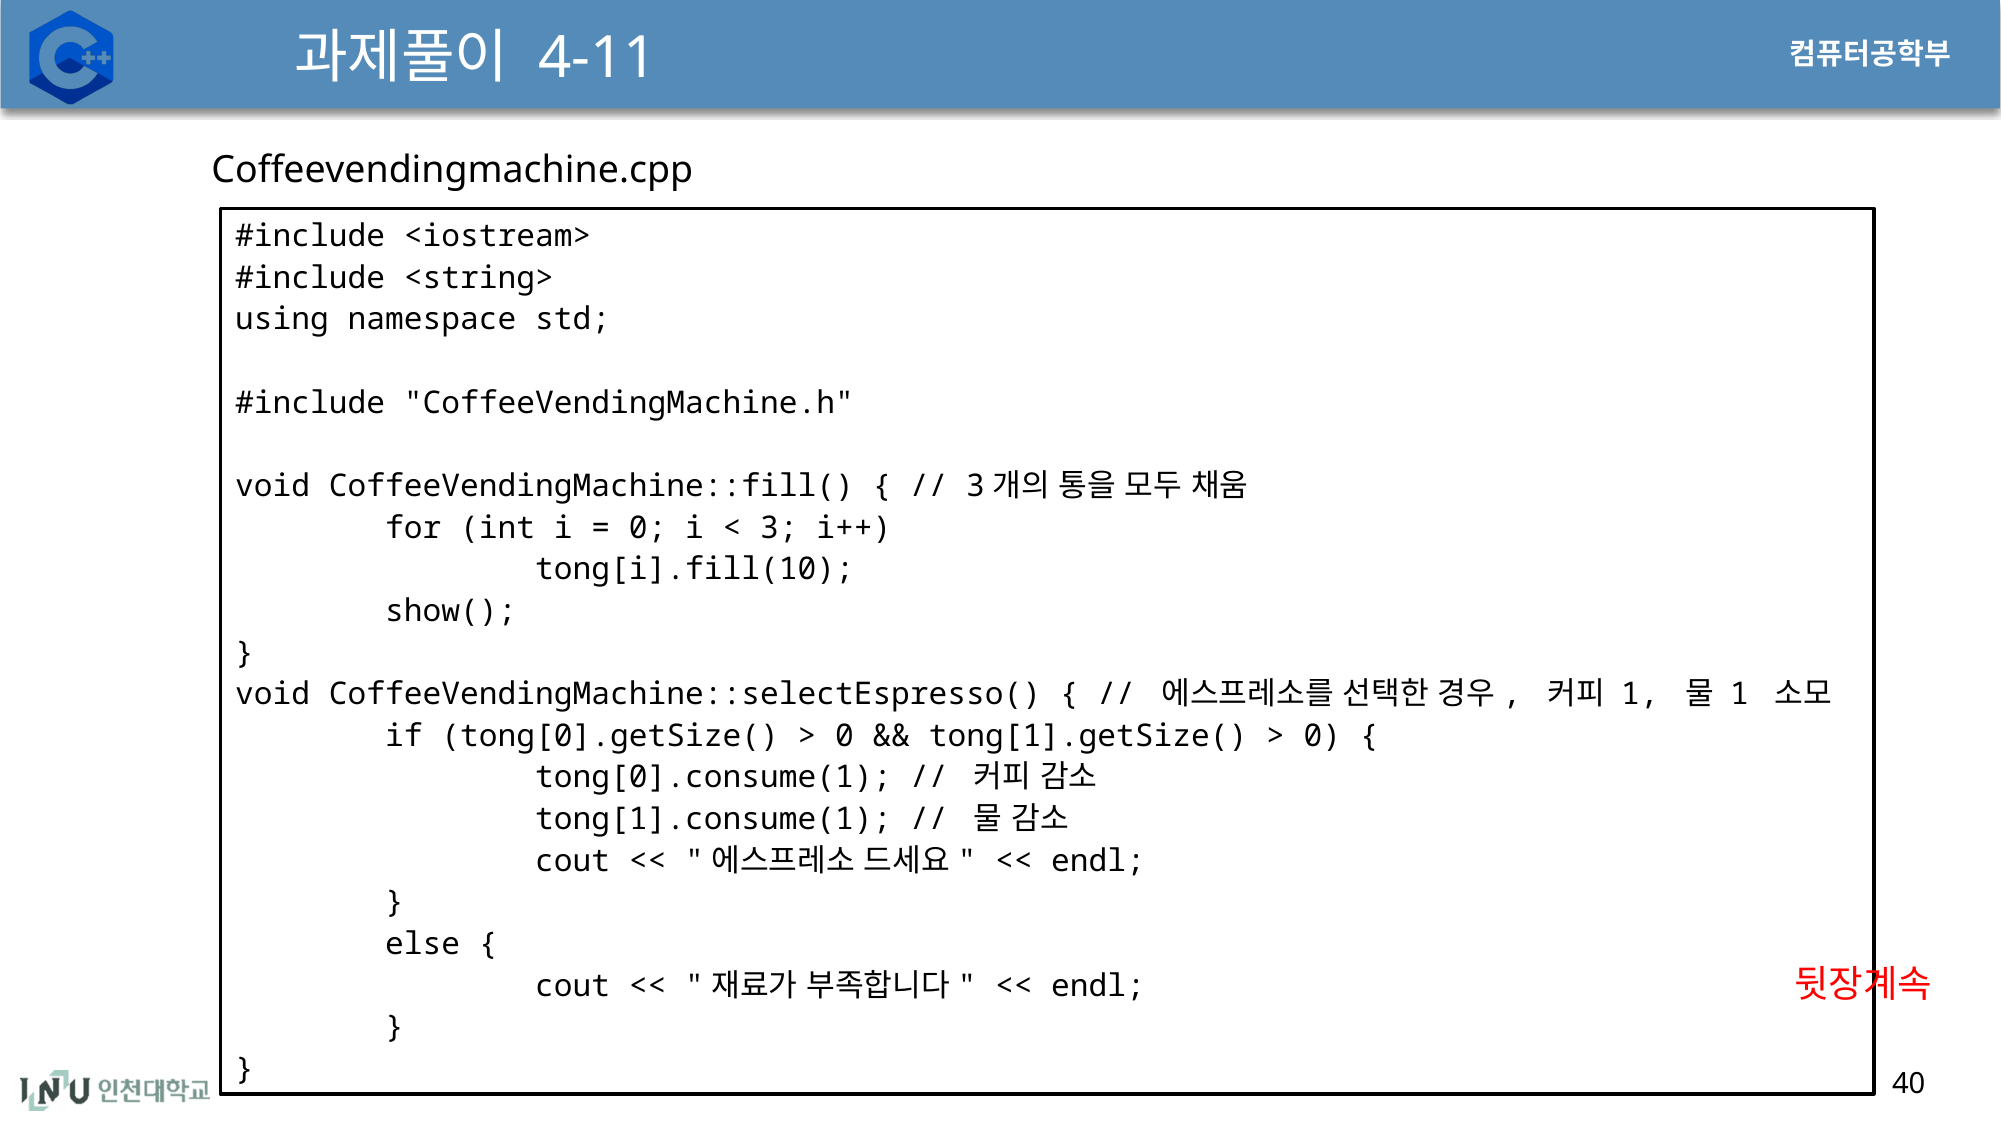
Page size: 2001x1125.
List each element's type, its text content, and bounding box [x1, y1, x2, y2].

title 과제풀이 4-11 [279, 7, 1390, 102]
picture [19, 0, 125, 116]
text_box Coffeevendingmachine.cpp [196, 137, 776, 197]
list #include <iostream> #include <string> using namespace std; #include "CoffeeVendingMachine.h" void CoffeeVendingMachine::fill() { // 3개의 통을 모두 채움 for (int i = 0; i < 3; i++) tong[i].fill(10); show(); } void CoffeeVendingMachine::selectEspresso() { // 에스프레소를 선택한 경우, 커피 1, 물 1 소모 if (tong[0].getSize() > 0 && tong[1].getSize() > 0) { tong[0].consume(1); // 커피 감소 tong[1].consume(1); // 물 감소 cout << "에스프레소 드세요" << endl; } else { cout << "재료가 부족합니다" << endl; } } [219, 207, 1876, 1096]
text_box 뒷장계속 [1779, 952, 2000, 1012]
